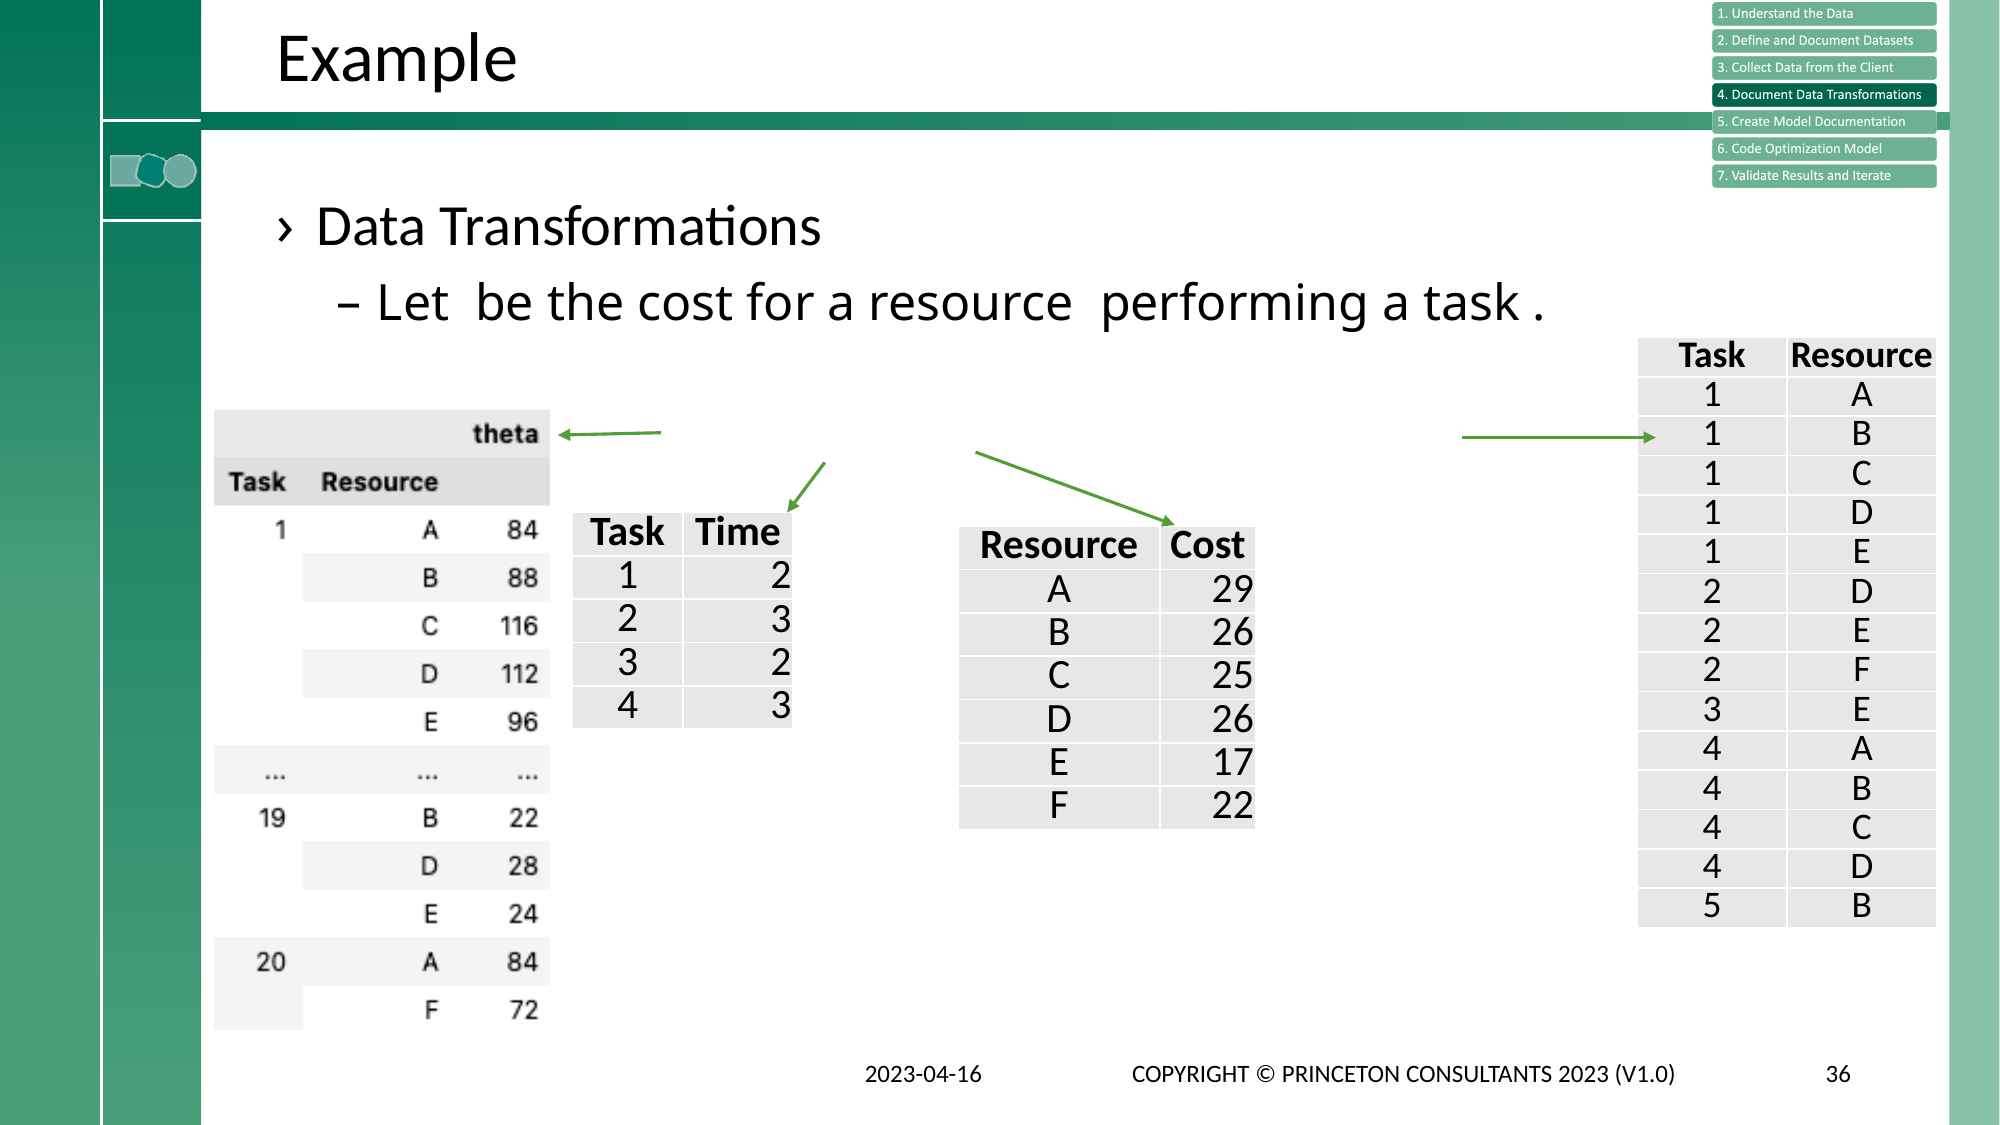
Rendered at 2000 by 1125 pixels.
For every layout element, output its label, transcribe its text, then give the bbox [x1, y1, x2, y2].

table_cell 4 [573, 687, 682, 728]
table_header Resource [1788, 338, 1936, 376]
table_cell 29 [1161, 570, 1255, 612]
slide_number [849, 1042, 1050, 1103]
table_cell 2 [1638, 614, 1786, 651]
table_cell D [1788, 574, 1936, 612]
table_cell 2 [684, 557, 792, 598]
slide_number 36 [1766, 1042, 1867, 1103]
table_cell A [959, 570, 1159, 612]
table_header Time [684, 513, 792, 555]
table_cell D [959, 700, 1159, 742]
table_cell C [959, 657, 1159, 699]
table_header Resource [959, 527, 1159, 569]
table_cell 17 [1161, 744, 1255, 785]
table_cell C [1788, 810, 1936, 848]
table_cell 1 [1638, 496, 1786, 533]
table_cell 1 [1638, 417, 1786, 455]
table_cell A [1788, 378, 1936, 415]
table_header Task [573, 513, 682, 555]
table_cell E [1788, 692, 1936, 730]
table_cell 25 [1161, 657, 1255, 699]
table_cell E [1788, 614, 1936, 651]
table_cell 26 [1161, 614, 1255, 655]
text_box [557, 432, 662, 436]
table_cell 3 [573, 643, 682, 685]
table_cell B [1788, 771, 1936, 809]
table_cell 3 [684, 600, 792, 642]
table_cell F [1788, 653, 1936, 691]
table_cell B [1788, 417, 1936, 455]
picture [105, 149, 201, 192]
table_cell 22 [1161, 787, 1255, 829]
table_cell 2 [684, 643, 792, 685]
table_cell E [1788, 535, 1936, 573]
table_cell B [959, 614, 1159, 655]
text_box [975, 452, 1175, 525]
table_header Task [1638, 338, 1786, 376]
picture [214, 408, 550, 1030]
table_cell 1 [1638, 378, 1786, 415]
table_cell D [1788, 496, 1936, 533]
table_cell E [959, 744, 1159, 785]
table_cell B [1788, 889, 1936, 927]
table_cell 4 [1638, 771, 1786, 809]
table_cell 2 [1638, 653, 1786, 691]
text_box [787, 462, 825, 513]
table_cell F [959, 787, 1159, 829]
title Example [261, 12, 1712, 105]
table_cell 1 [573, 557, 682, 598]
table_header Cost [1161, 527, 1255, 569]
table_cell A [1788, 732, 1936, 769]
table_cell 4 [1638, 850, 1786, 887]
table_cell 2 [1638, 574, 1786, 612]
table_cell 3 [1638, 692, 1786, 730]
table_cell C [1788, 456, 1936, 494]
table_cell 2 [573, 600, 682, 642]
table_cell 4 [1638, 810, 1786, 848]
picture [1712, 1, 1937, 188]
table_cell D [1788, 850, 1936, 887]
footer Copyright © Princeton Consultants 2023 (V1.0) [1074, 1042, 1734, 1103]
table_cell 4 [1638, 732, 1786, 769]
table_cell 3 [684, 687, 792, 728]
table_cell 5 [1638, 889, 1786, 927]
table_cell 1 [1638, 456, 1786, 494]
table_cell 1 [1638, 535, 1786, 573]
table_cell 26 [1161, 700, 1255, 742]
